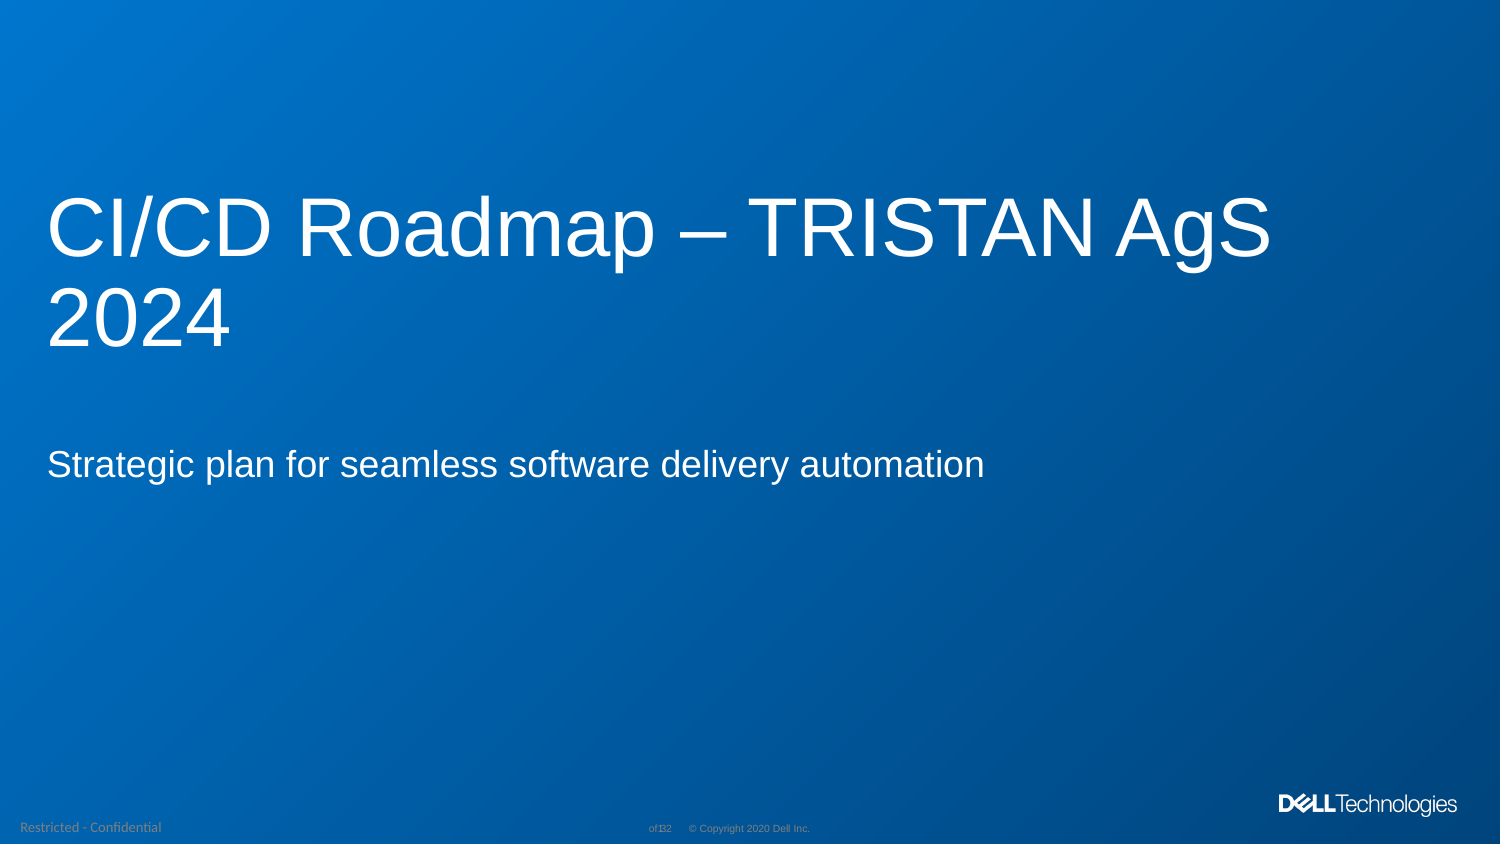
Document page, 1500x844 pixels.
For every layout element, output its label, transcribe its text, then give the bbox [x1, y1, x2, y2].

title CI/CD Roadmap – TRISTAN AgS 2024 Strategic plan for seamless software delivery automation [46, 170, 1341, 545]
picture [1279, 793, 1457, 817]
